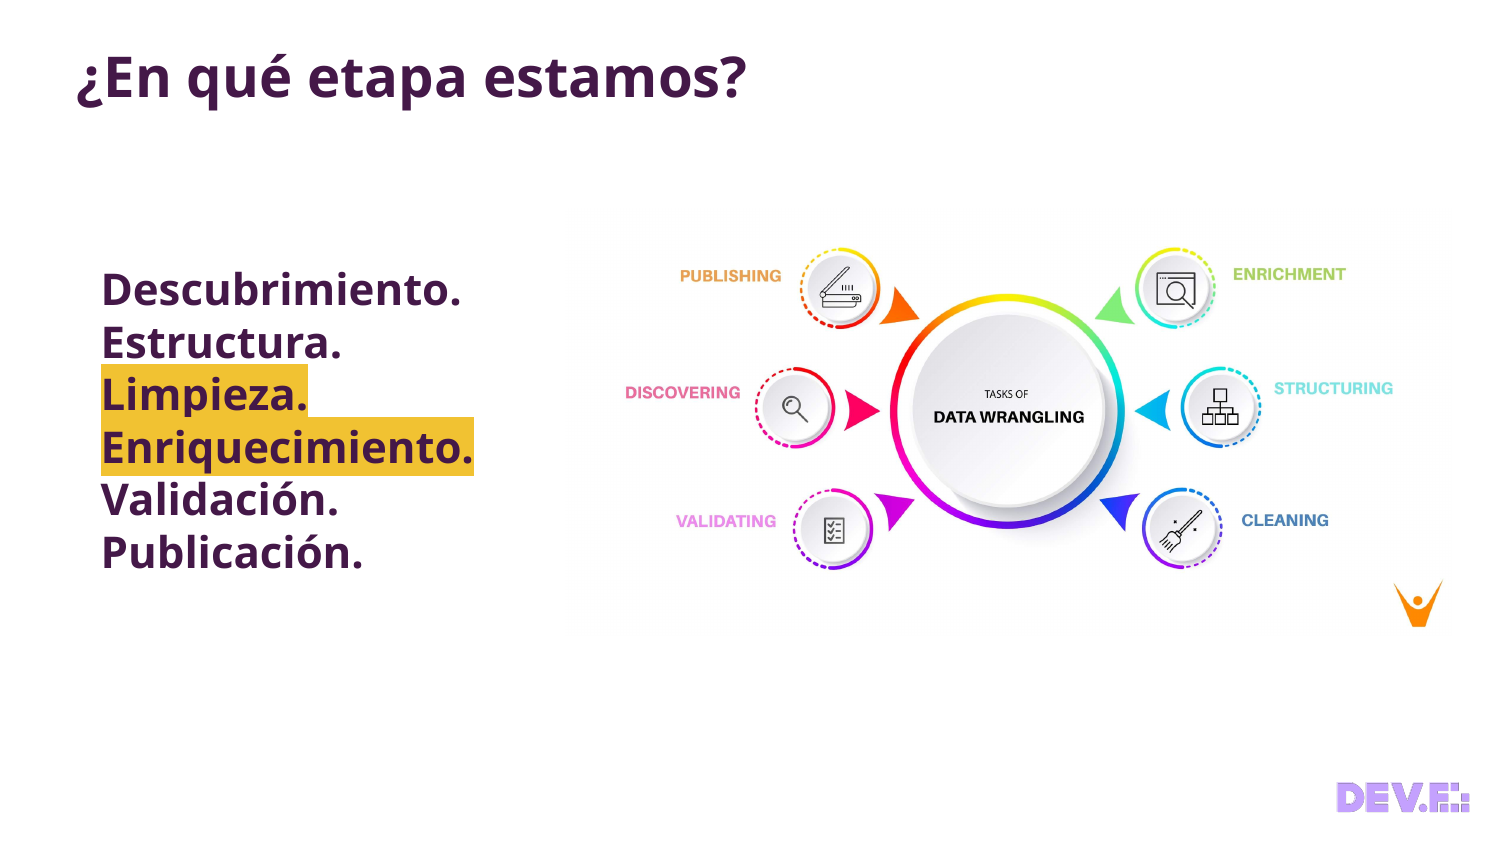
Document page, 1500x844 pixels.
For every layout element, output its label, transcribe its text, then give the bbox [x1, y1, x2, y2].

picture [1330, 776, 1474, 818]
picture [565, 208, 1452, 636]
text_box ¿En qué etapa estamos? [61, 25, 1470, 114]
text_box Descubrimiento. Estructura. Limpieza. Enriquecimiento. Validación. Publicación. [85, 247, 641, 645]
